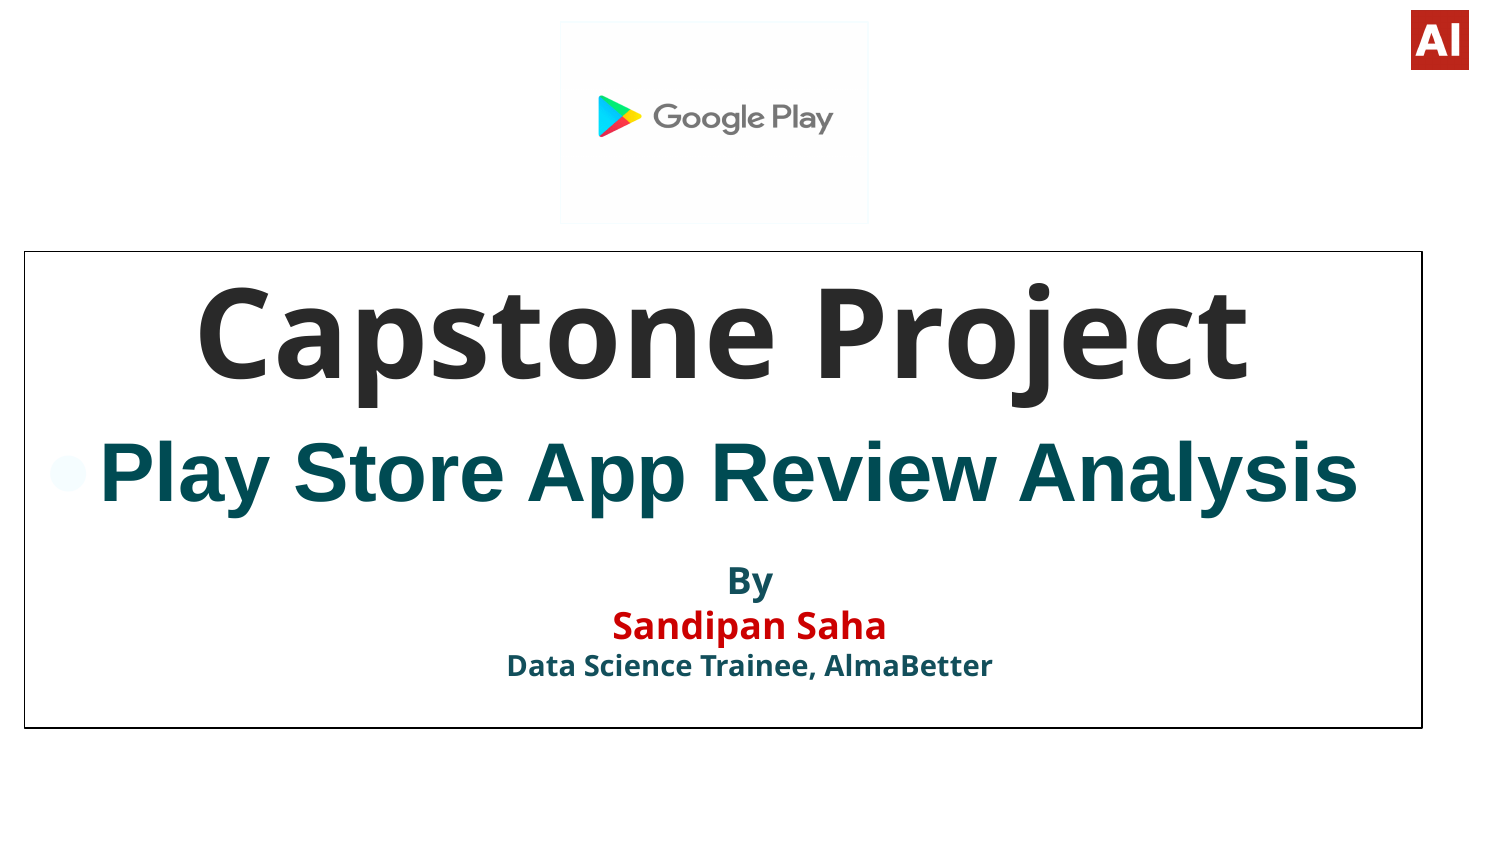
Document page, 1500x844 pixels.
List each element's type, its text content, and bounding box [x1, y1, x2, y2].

text_box By Sandipan Saha Data Science Trainee, AlmaBetter [452, 554, 1048, 683]
picture [560, 22, 868, 223]
text_box [0, 49, 1429, 782]
picture [1411, 10, 1469, 70]
list Capstone Project Play Store App Review Analysis [24, 251, 1422, 729]
